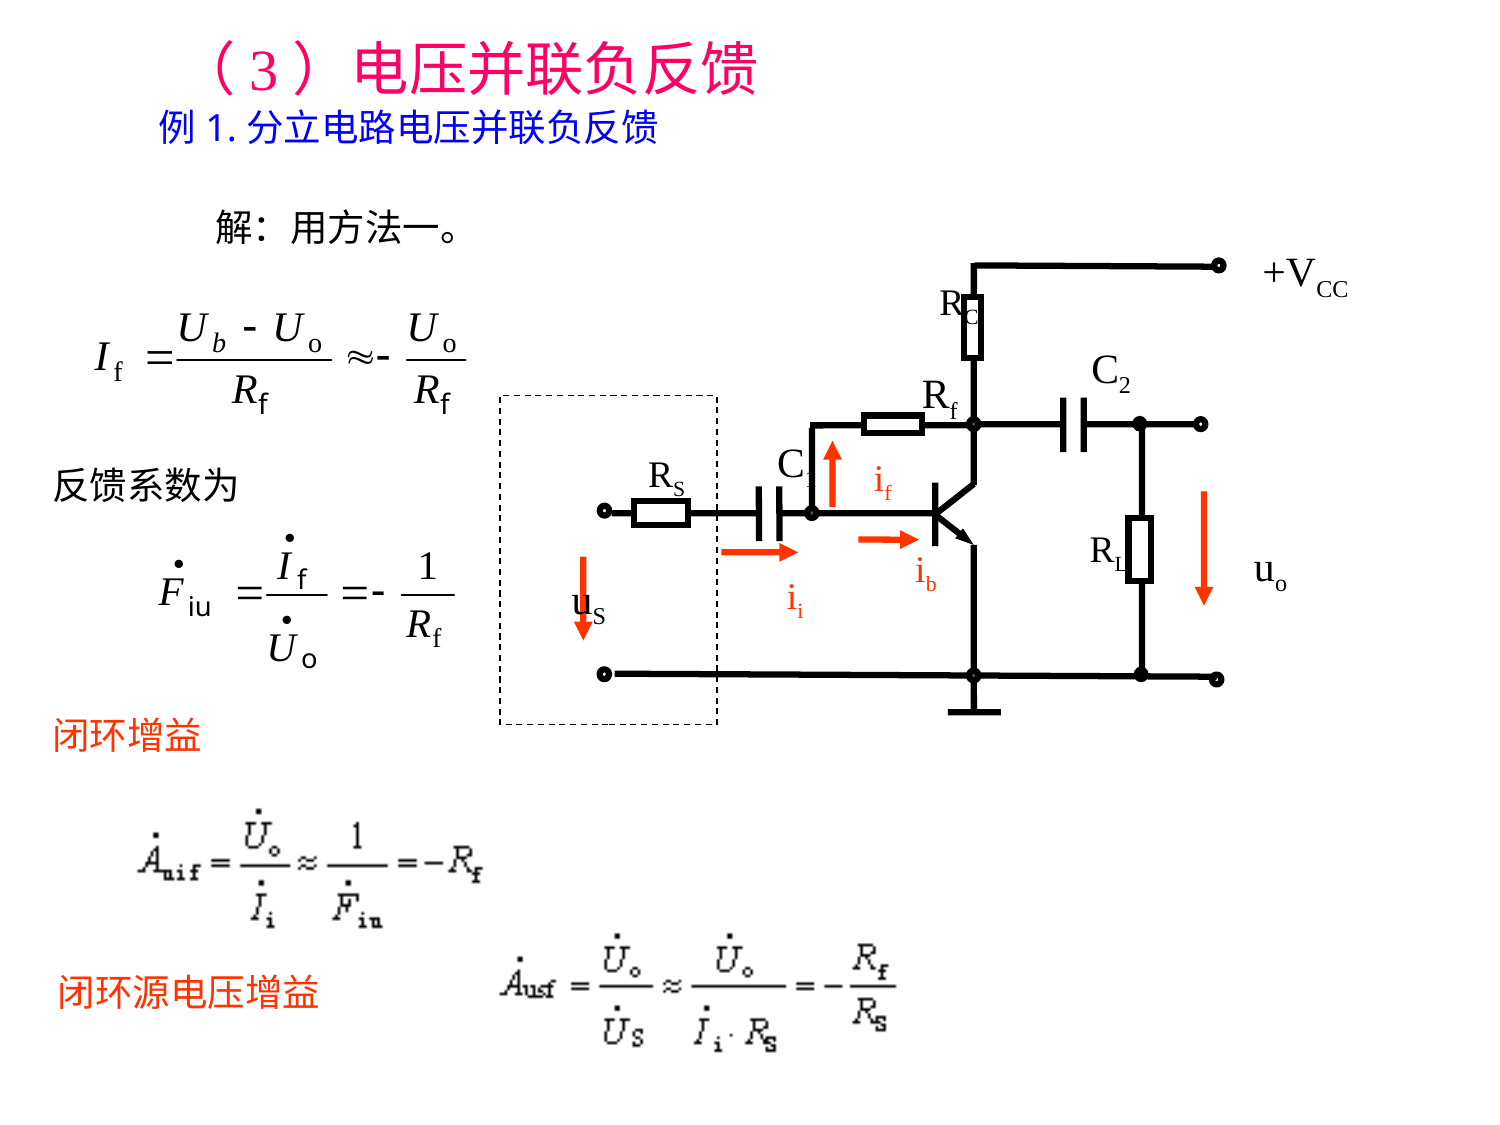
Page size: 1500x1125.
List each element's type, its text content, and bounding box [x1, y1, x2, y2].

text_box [112, 799, 514, 950]
text_box 反馈系数为 [37, 449, 404, 515]
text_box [85, 298, 477, 423]
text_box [462, 924, 925, 1063]
text_box 例1.分立电路电压并联负反馈 [37, 87, 763, 157]
text_box （3）电压并联负反馈 [62, 24, 874, 110]
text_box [499, 237, 1388, 725]
text_box 闭环增益 [37, 699, 404, 765]
text_box 解：用方法一。 [37, 187, 638, 257]
text_box 闭环源电压增益 [42, 956, 409, 1021]
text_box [149, 512, 463, 679]
